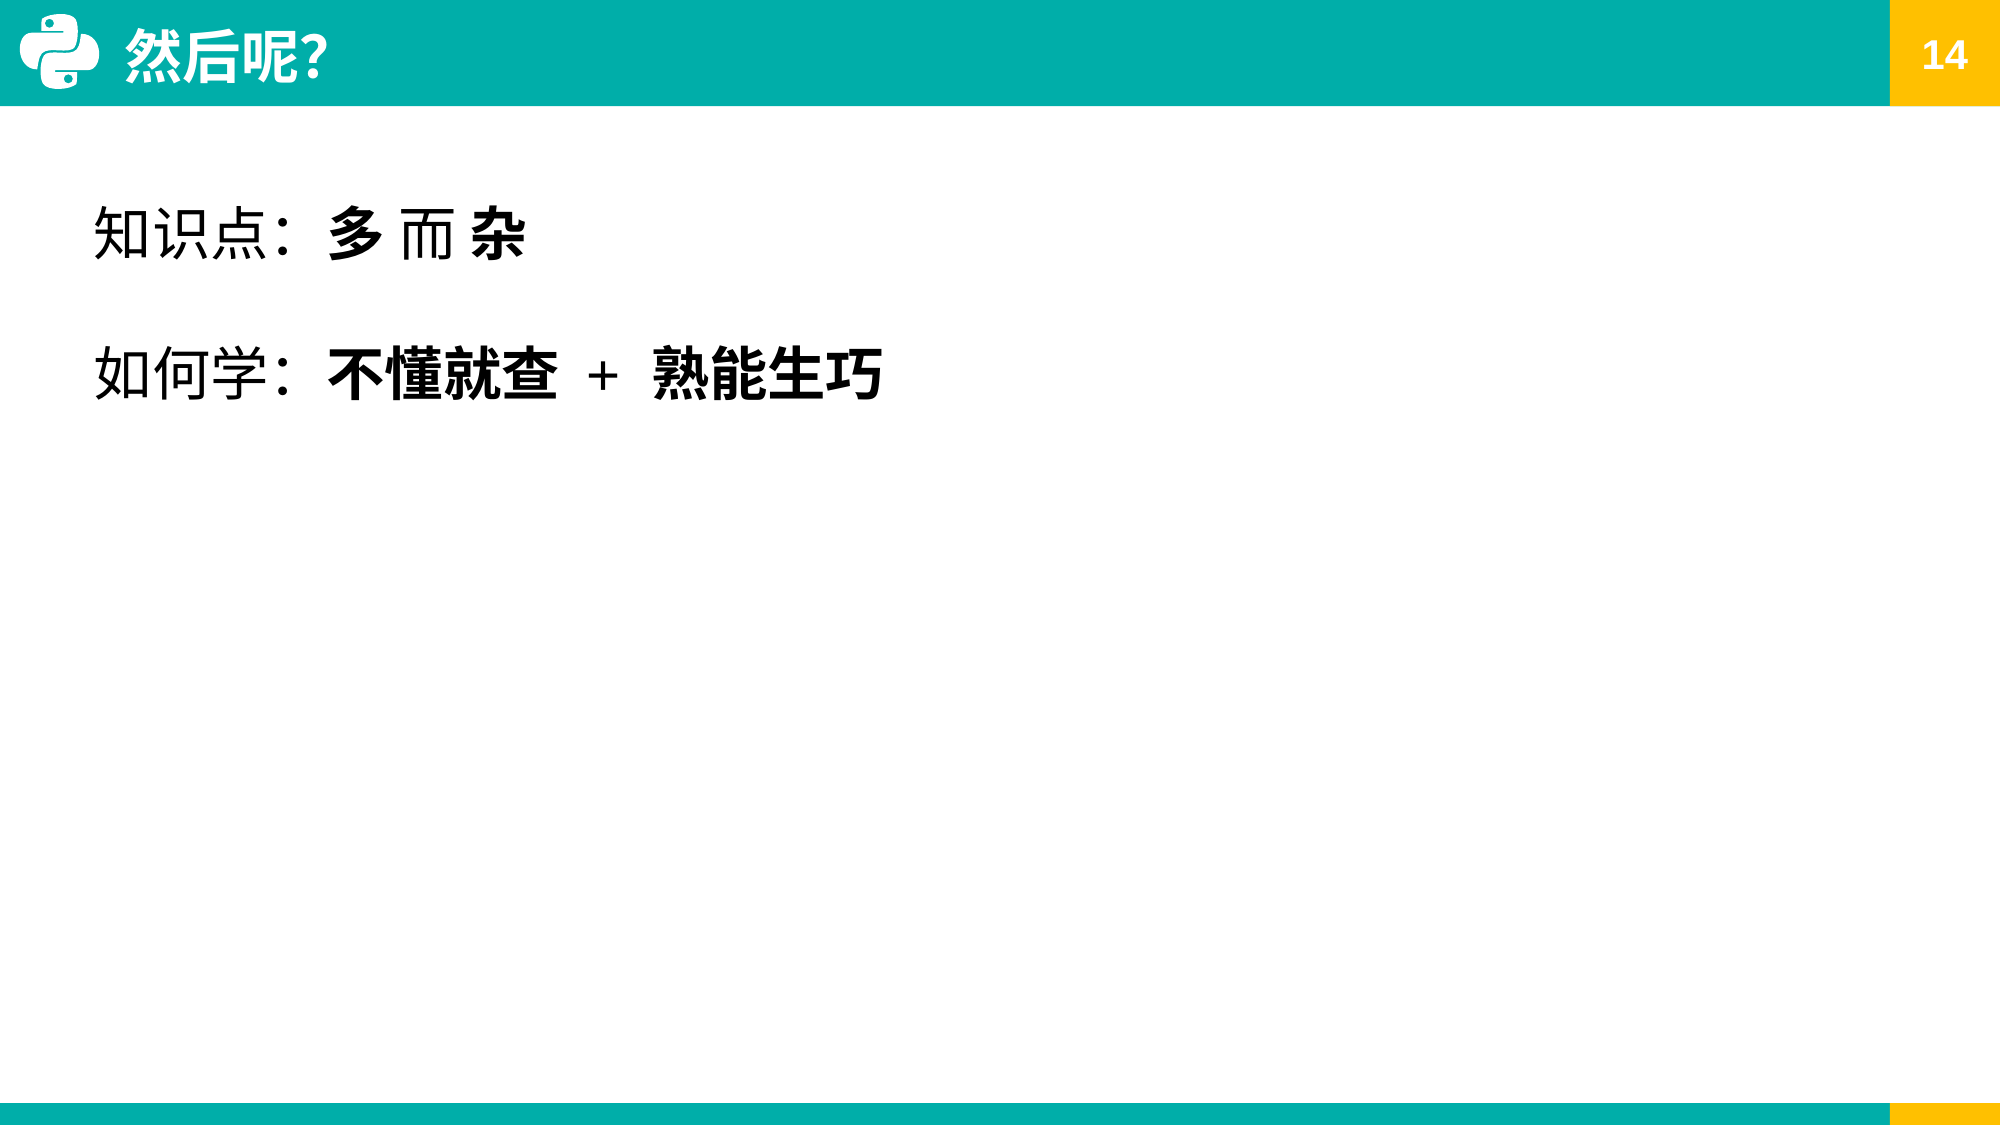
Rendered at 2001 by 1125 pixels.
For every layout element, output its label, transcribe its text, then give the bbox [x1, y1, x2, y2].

text_box 然后呢？ [109, 12, 1263, 98]
text_box 知识点：多 而 杂 如何学：不懂就查 + 熟能生巧 [79, 189, 1901, 415]
